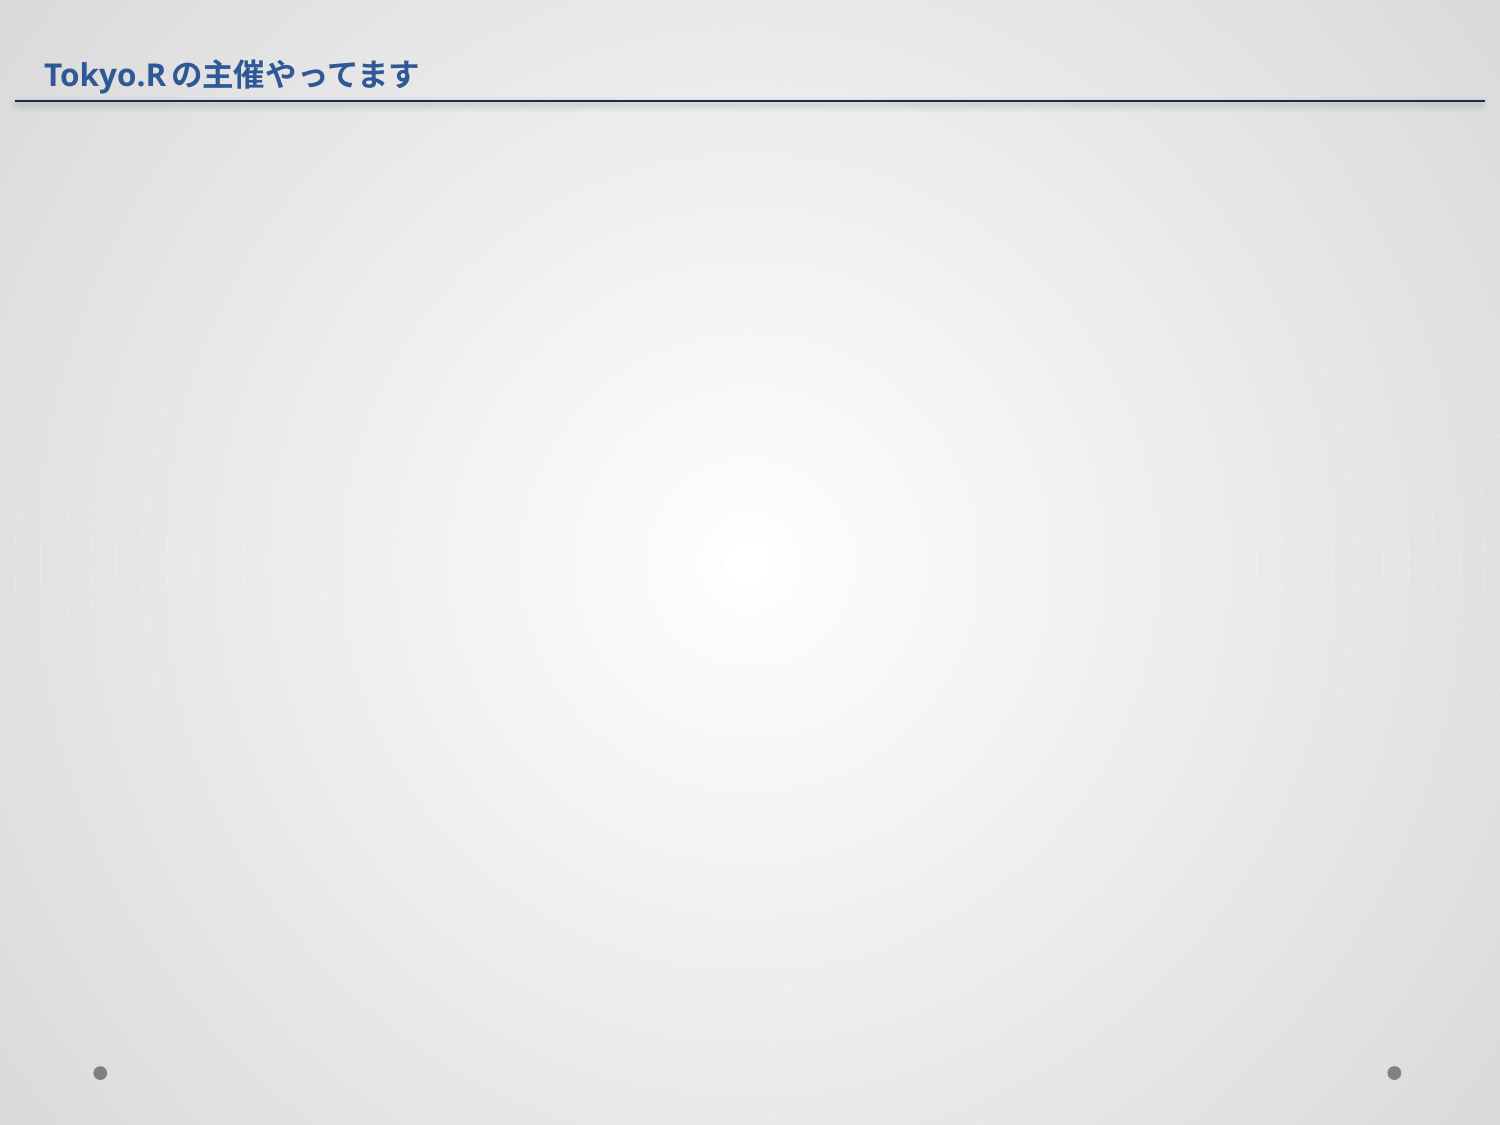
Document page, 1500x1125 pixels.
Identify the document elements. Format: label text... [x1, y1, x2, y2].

title Tokyo.Rの主催やってます [29, 9, 1471, 97]
